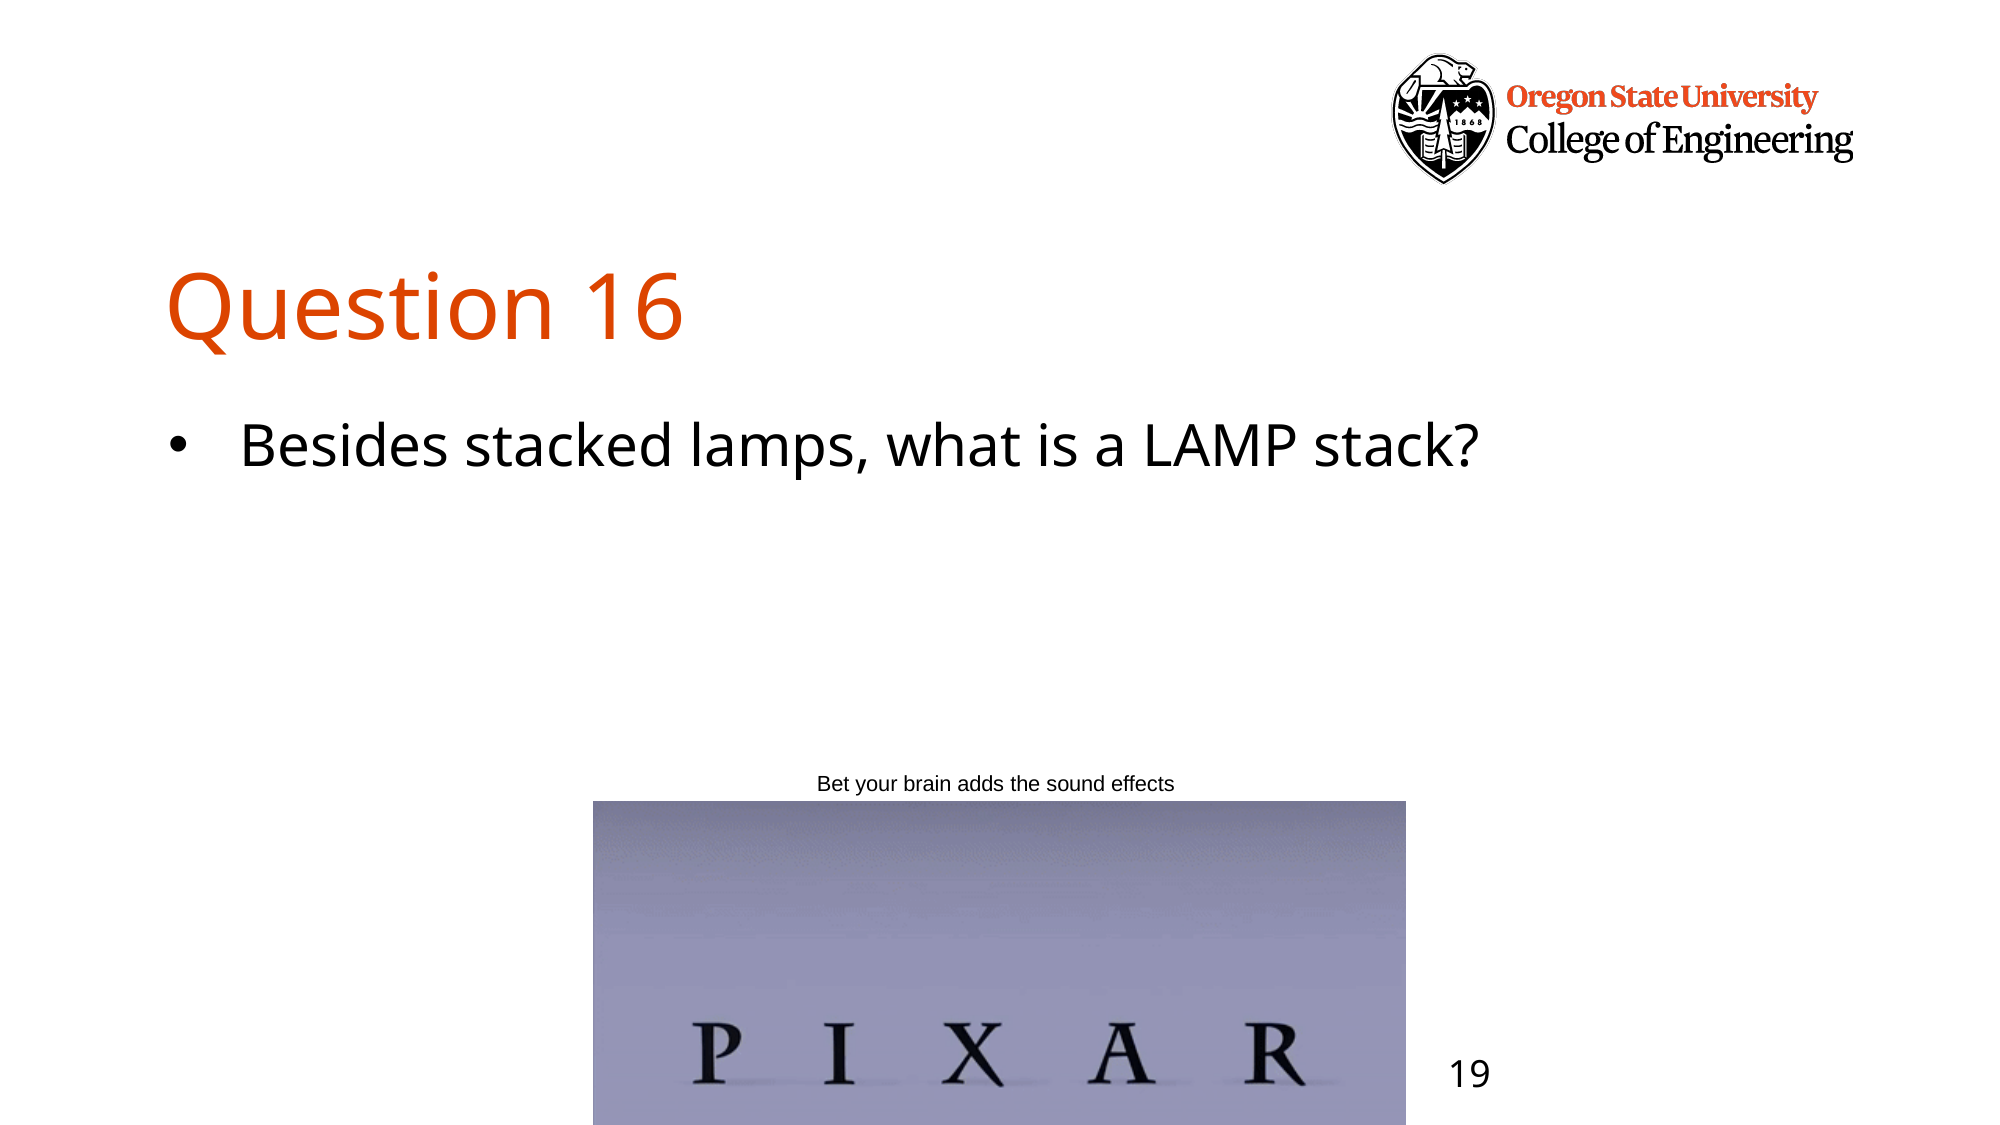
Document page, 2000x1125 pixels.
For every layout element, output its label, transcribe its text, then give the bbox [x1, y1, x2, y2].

picture [592, 801, 1407, 1125]
title Question 16 [149, 205, 1850, 400]
list Besides stacked lamps, what is a LAMP stack? [149, 400, 1850, 1005]
picture [1391, 53, 1853, 185]
text_box Bet your brain adds the sound effects [593, 762, 1406, 800]
slide_number 19 [1432, 1042, 1853, 1103]
